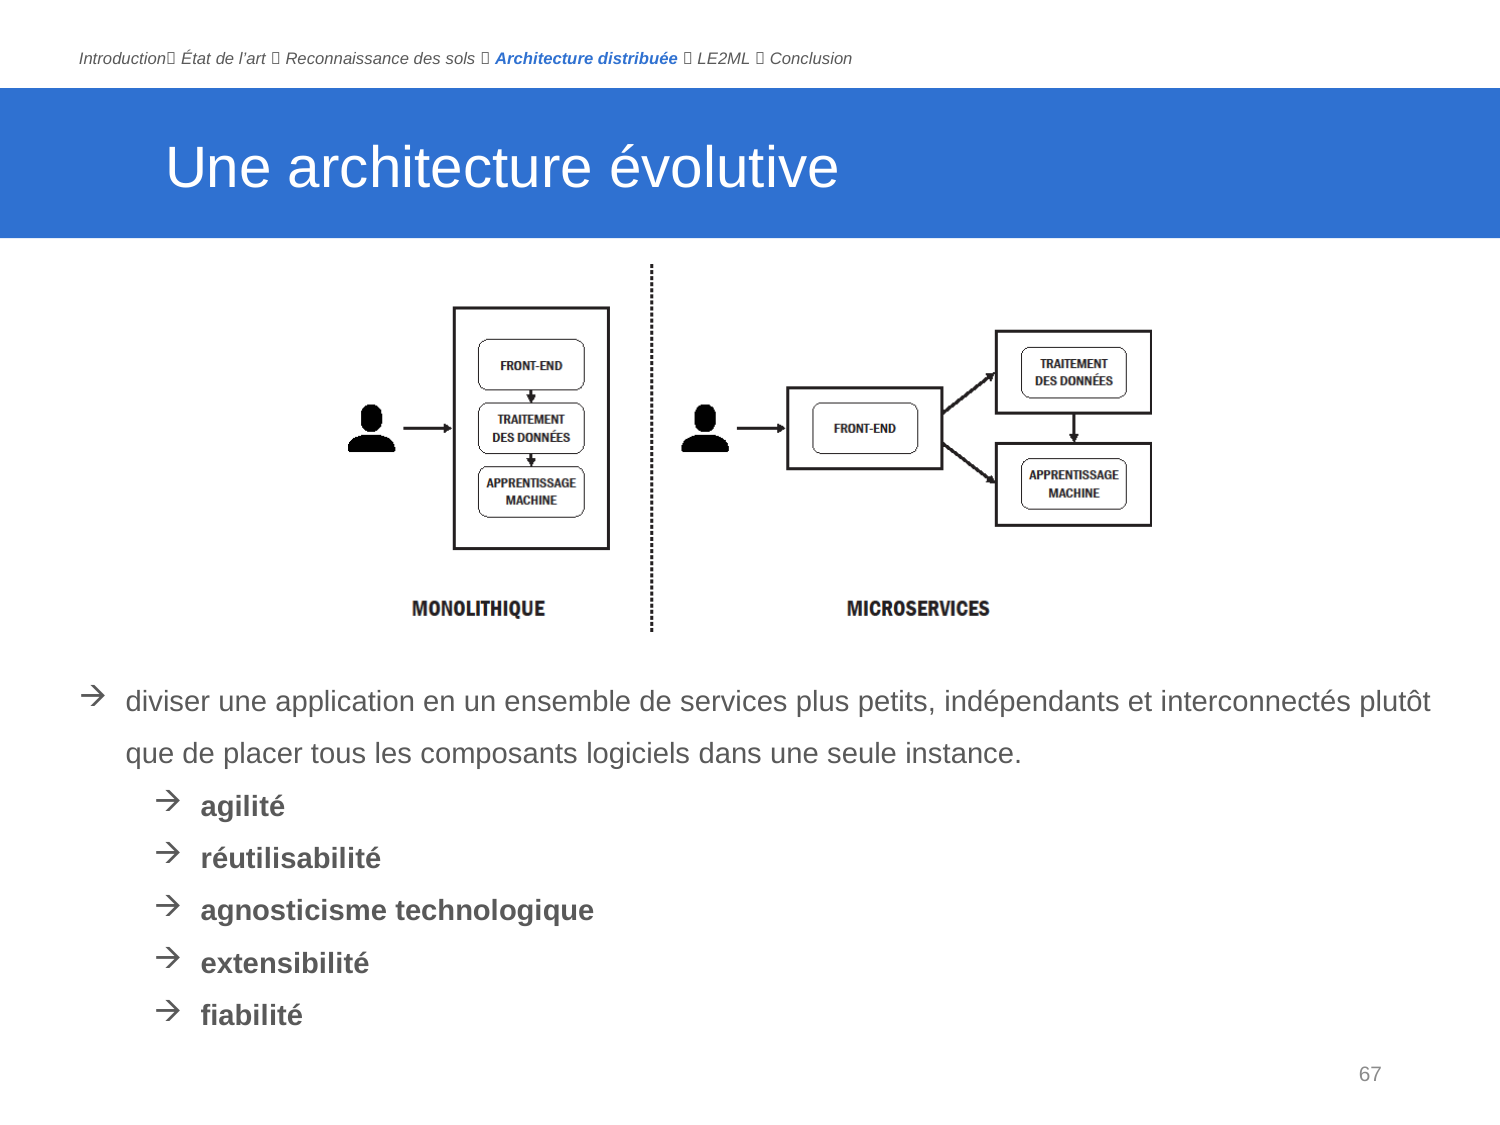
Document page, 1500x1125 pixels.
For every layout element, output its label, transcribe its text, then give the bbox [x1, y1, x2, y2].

text_box Introduction État de l’art  Reconnaissance des sols  Architecture distribuée  LE2ML  Conclusion [64, 40, 1426, 75]
slide_number 67 [1059, 1042, 1397, 1103]
text_box diviser une application en un ensemble de services plus petits, indépendants et interconnectés plutôt que de placer tous les composants logiciels dans une seule instance. agilité réutilisabilité agnosticisme technologique extensibilité fiabilité [64, 657, 1459, 1039]
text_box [348, 263, 1152, 632]
title Une architecture évolutive [0, 88, 1500, 239]
